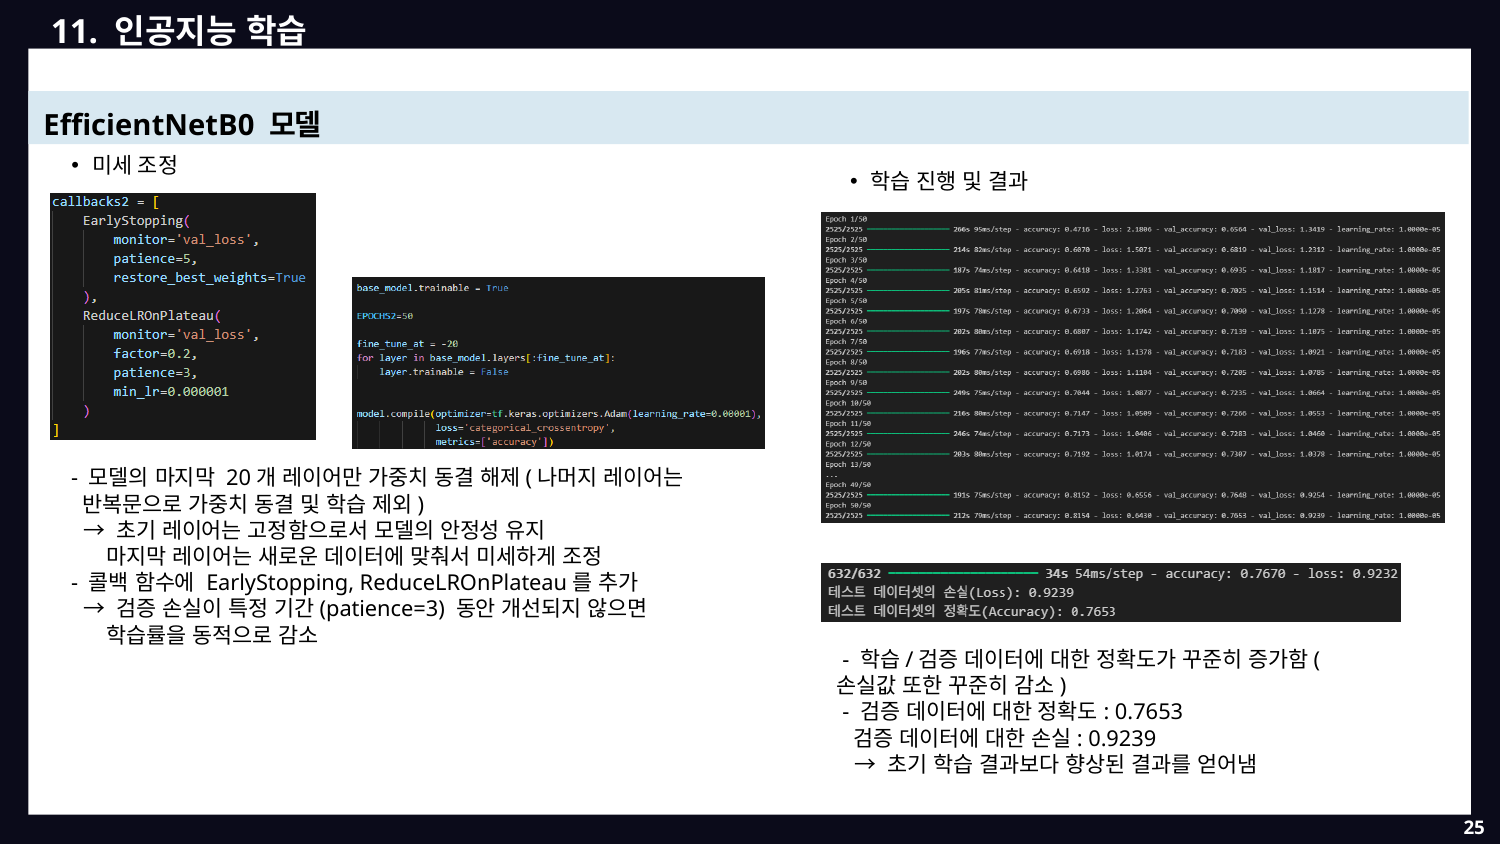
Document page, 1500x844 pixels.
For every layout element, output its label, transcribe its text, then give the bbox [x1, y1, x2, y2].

text_box EfficientNetB0 모델 [28, 91, 1469, 145]
text_box 11. 인공지능 학습 [24, 0, 1476, 49]
slide_number 25 [1410, 795, 1500, 844]
text_box - 학습/검증 데이터에 대한 정확도가 꾸준히 증가함(손실값 또한 꾸준히 감소) - 검증 데이터에 대한 정확도: 0.7653 검증 데이터에 대한 손실: 0.9239 → 초기 학습 결과보다 향상된 결과를 얻어냄 [821, 638, 1390, 784]
text_box - 모델의 마지막 20개 레이어만 가중치 동결 해제(나머지 레이어는 반복문으로 가중치 동결 및 학습 제외) → 초기 레이어는 고정함으로서 모델의 안정성 유지 마지막 레이어는 새로운 데이터에 맞춰서 미세하게 조정 - 콜백 함수에 EarlyStopping, ReduceLROnPlateau를 추가 → 검증 손실이 특정 기간(patience=3) 동안 개선되지 않으면 학습률을 동적으로 감소 [50, 456, 747, 655]
picture [352, 277, 765, 449]
text_box 미세 조정 [56, 145, 753, 185]
picture [820, 212, 1445, 523]
picture [50, 193, 316, 440]
text_box 학습 진행 및 결과 [835, 160, 1445, 202]
picture [820, 563, 1401, 623]
